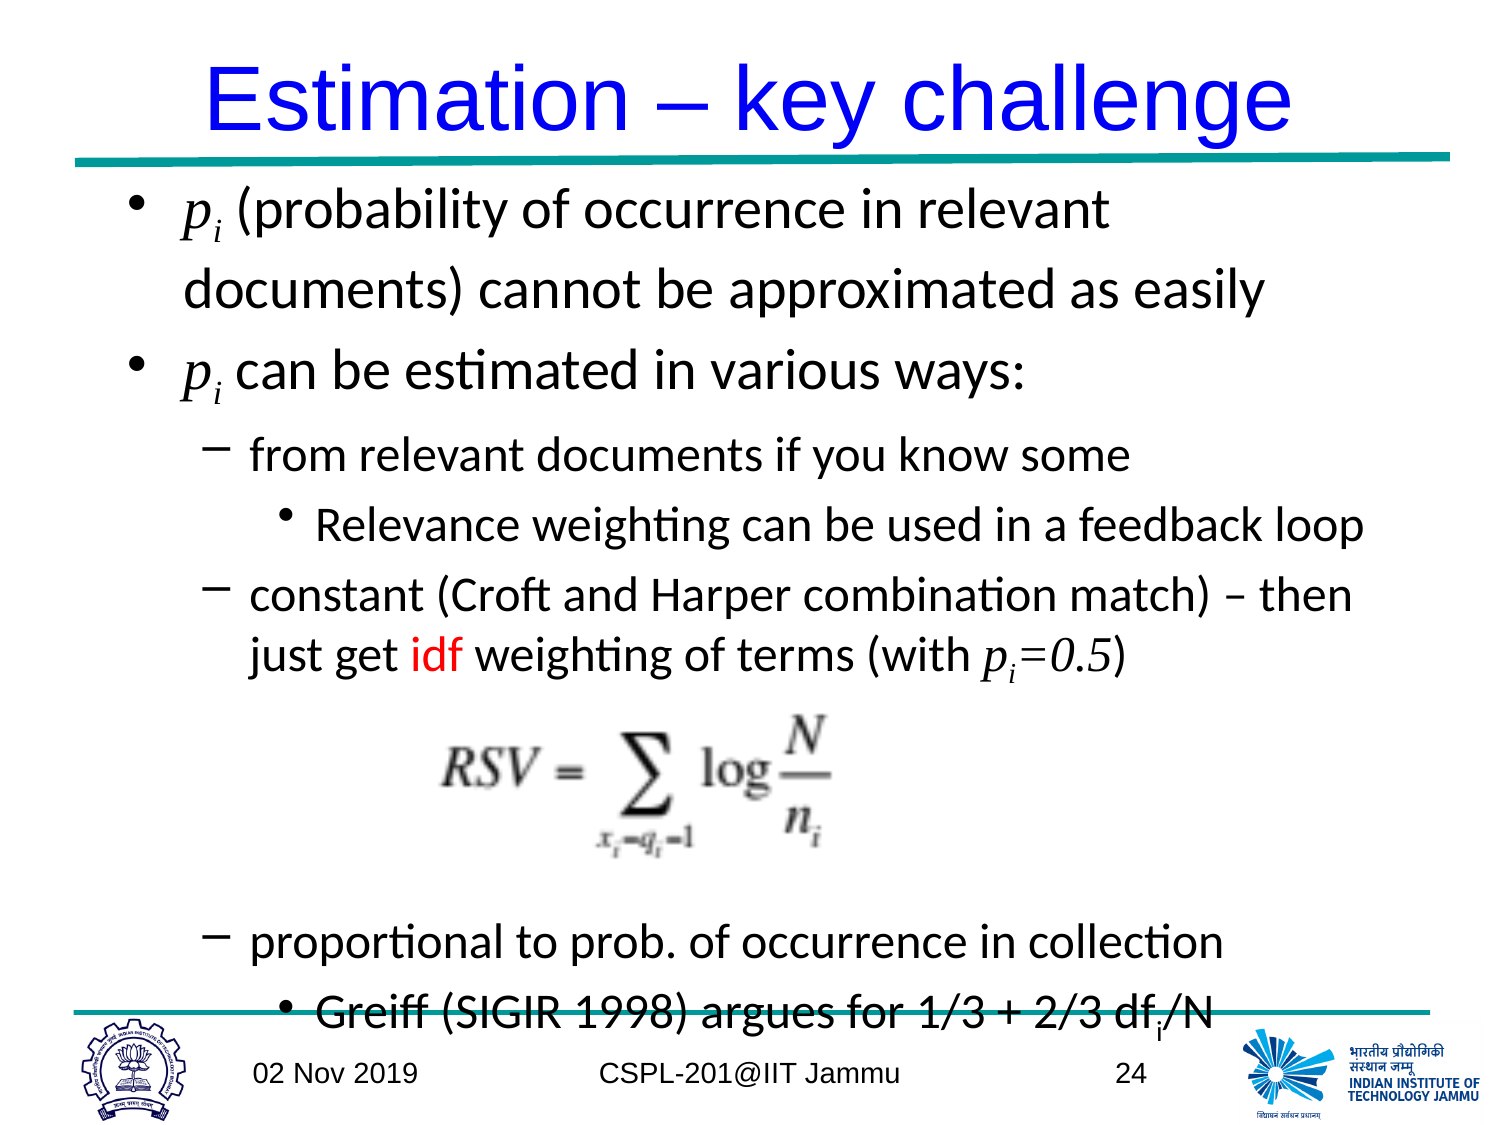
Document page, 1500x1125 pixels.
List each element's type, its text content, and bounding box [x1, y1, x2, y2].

footer CSPL-201@IIT Jammu [512, 1046, 988, 1125]
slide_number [237, 1046, 450, 1125]
picture [1237, 1019, 1483, 1125]
title Estimation – key challenge [75, 0, 1425, 188]
slide_number 24 [1037, 1046, 1225, 1125]
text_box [433, 697, 836, 863]
list pi (probability of occurrence in relevant documents) cannot be approximated as easily pi can be estimated in various ways: from relevant documents if you know some Relevance weighting can be used in a feedback loop constant (Croft and Harper combination match) – then just get idf weighting of terms (with pi=0.5) proportional to prob. of occurrence in collection Greiff (SIGIR 1998) argues for 1/3 + 2/3 dfi/N [112, 162, 1413, 963]
picture [75, 1016, 188, 1125]
